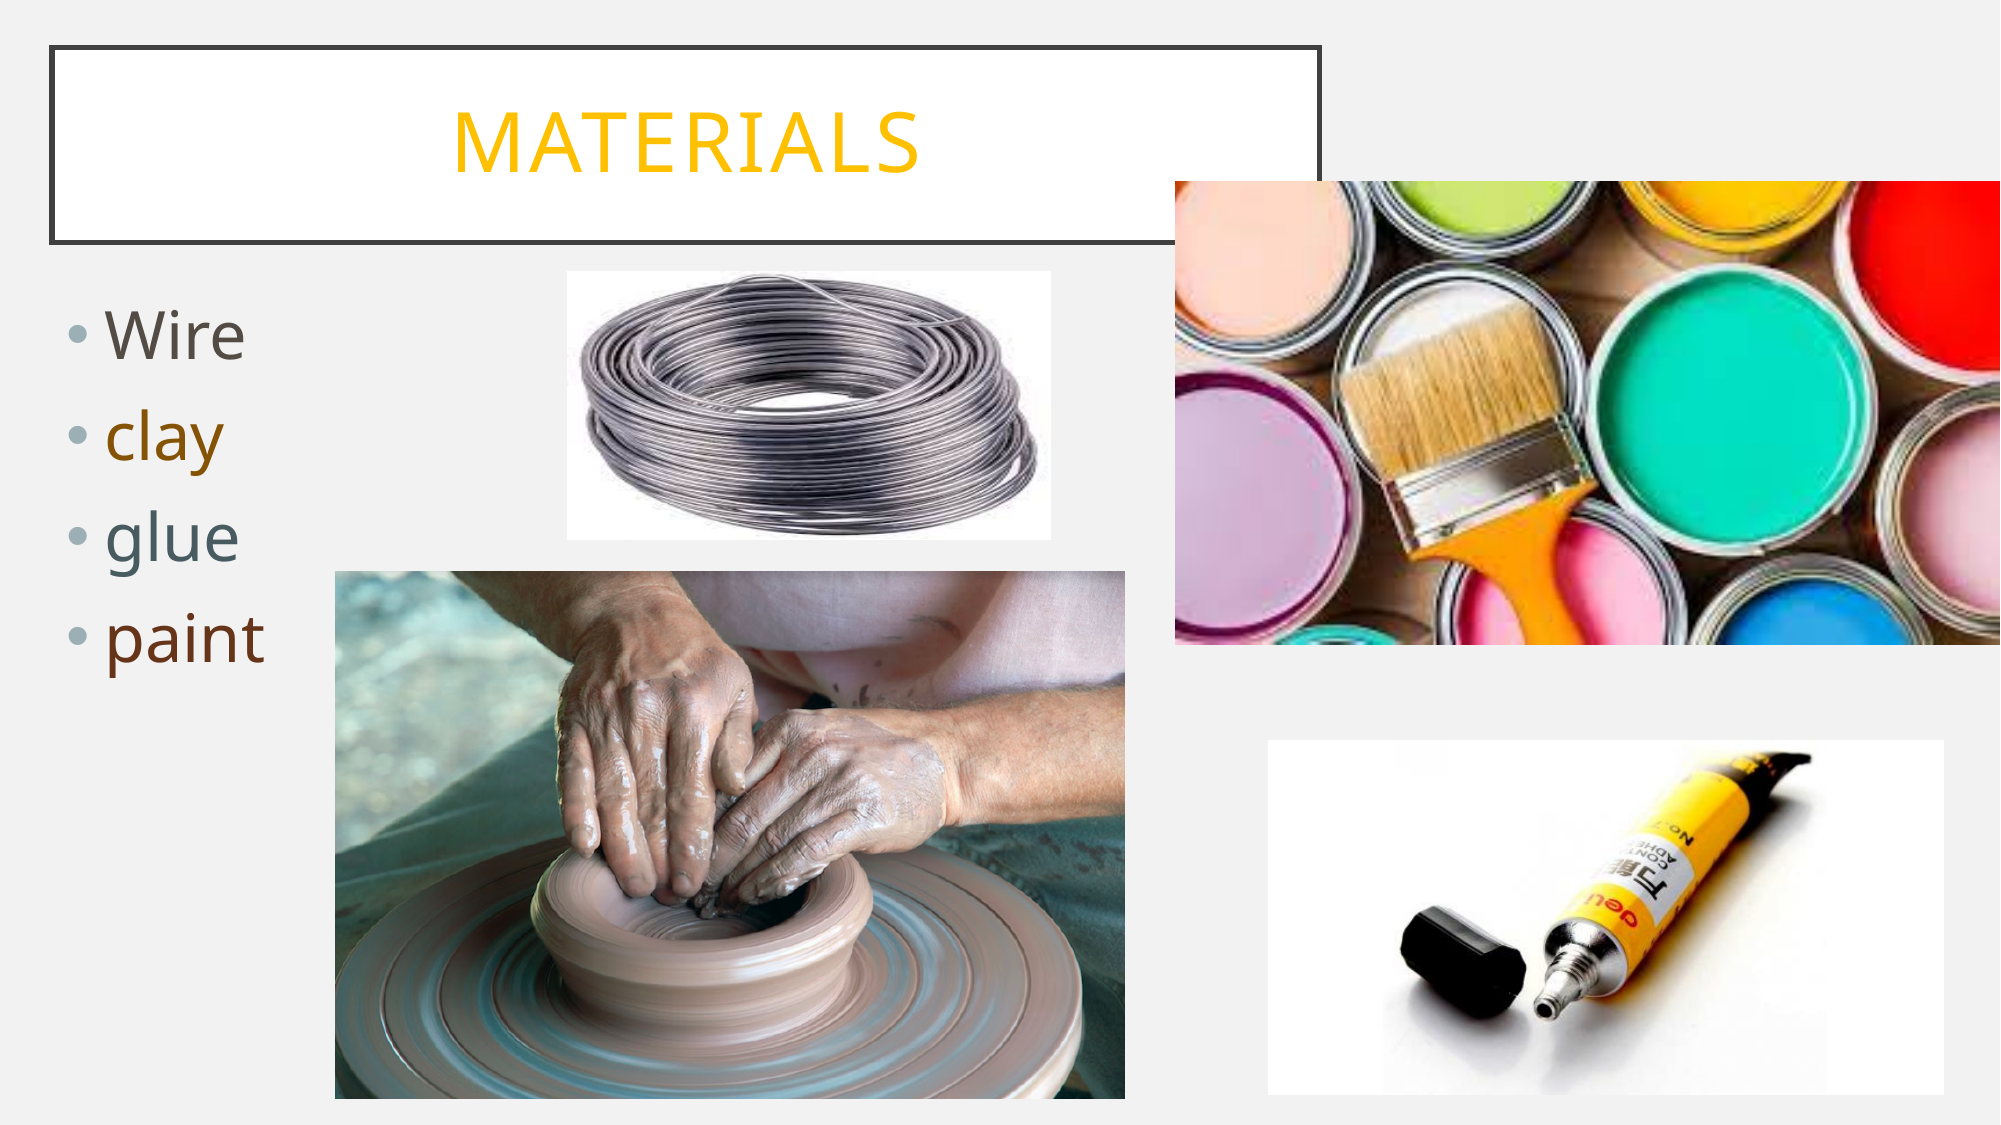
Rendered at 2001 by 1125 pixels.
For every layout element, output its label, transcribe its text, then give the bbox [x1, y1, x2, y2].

picture [1174, 181, 2000, 645]
list Wire clay glue paint [51, 285, 1320, 795]
title materials [49, 45, 1322, 245]
picture [335, 571, 1125, 1099]
picture [1268, 740, 1944, 1095]
picture [567, 271, 1051, 540]
